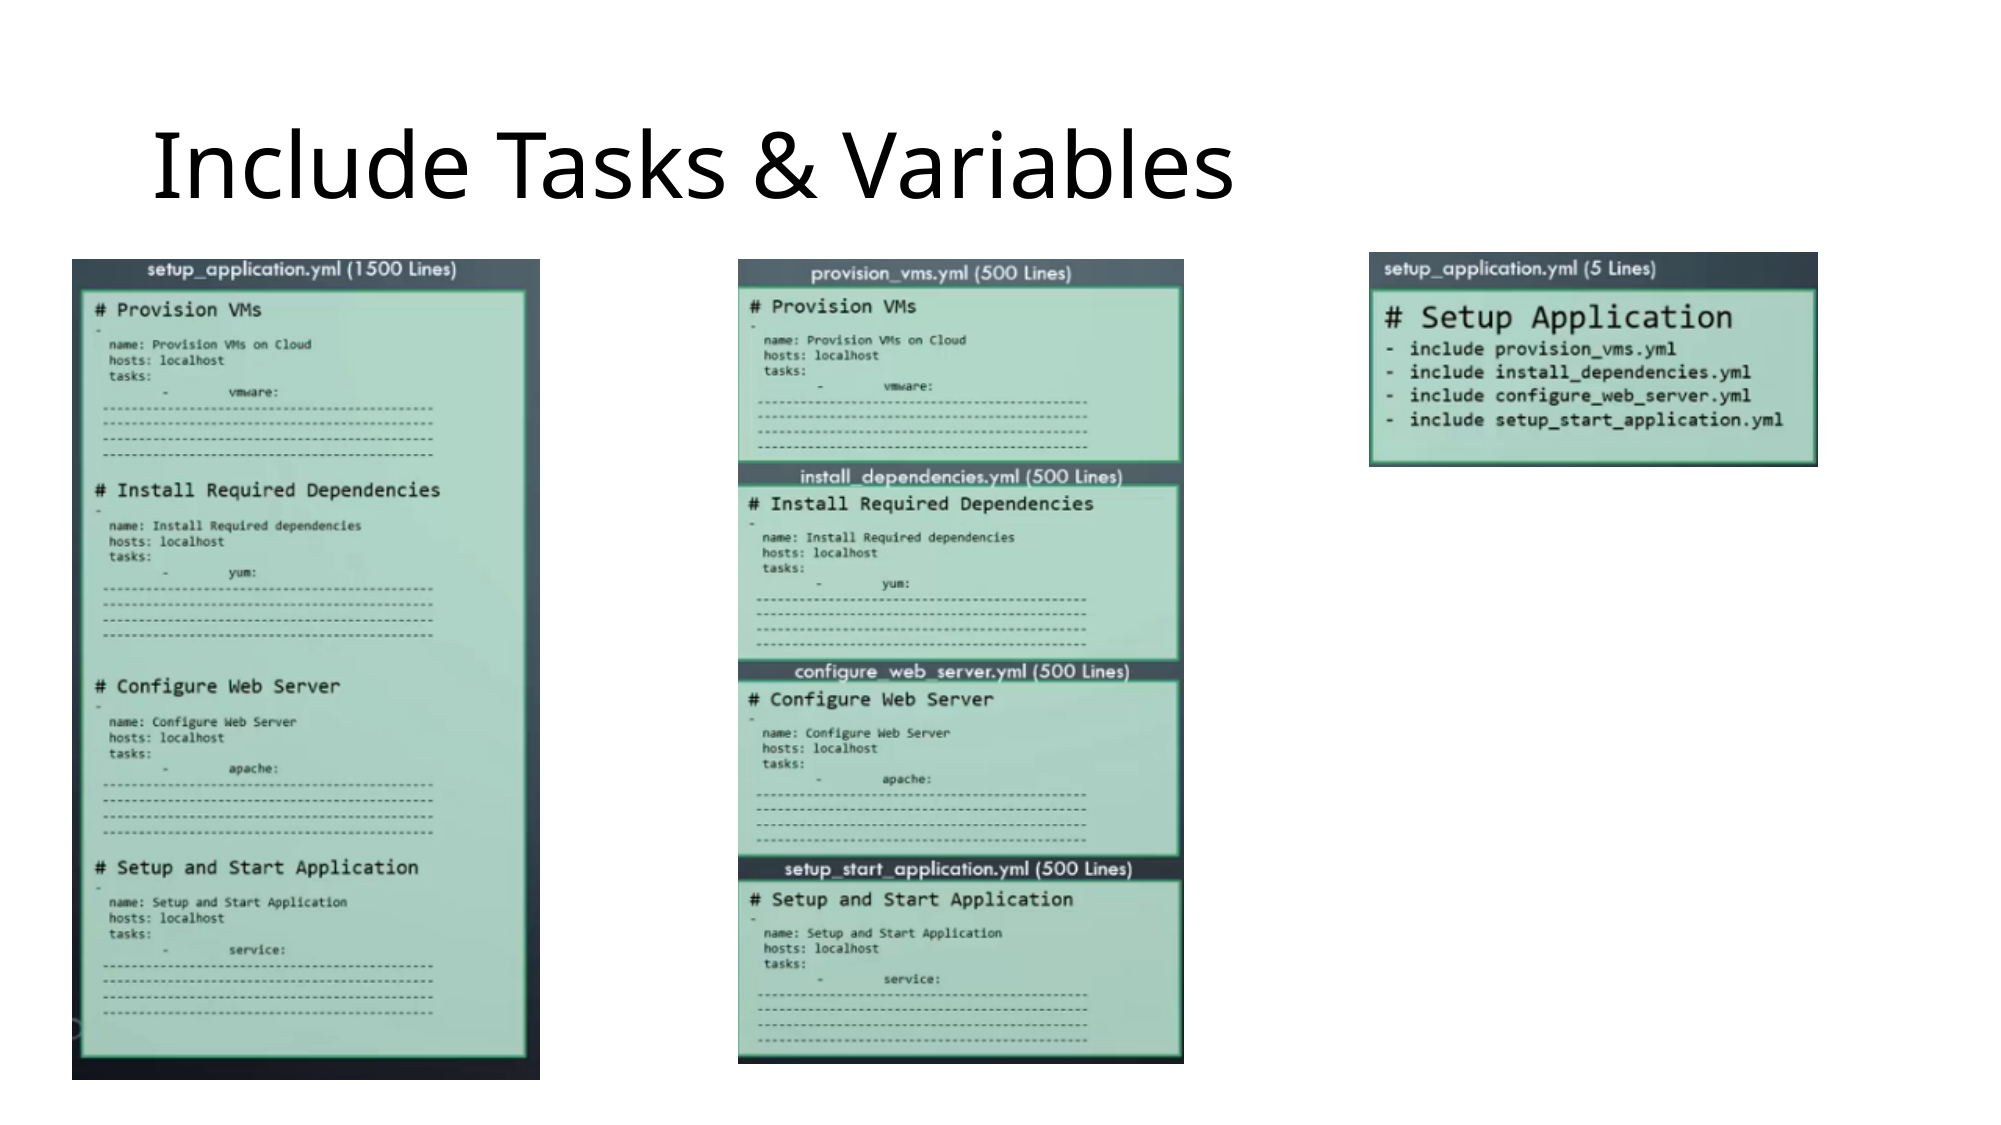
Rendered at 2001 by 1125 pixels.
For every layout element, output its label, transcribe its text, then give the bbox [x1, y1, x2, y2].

picture [738, 259, 1184, 1064]
picture [1369, 252, 1818, 467]
picture [72, 259, 540, 1080]
title Include Tasks & Variables [137, 59, 1863, 278]
